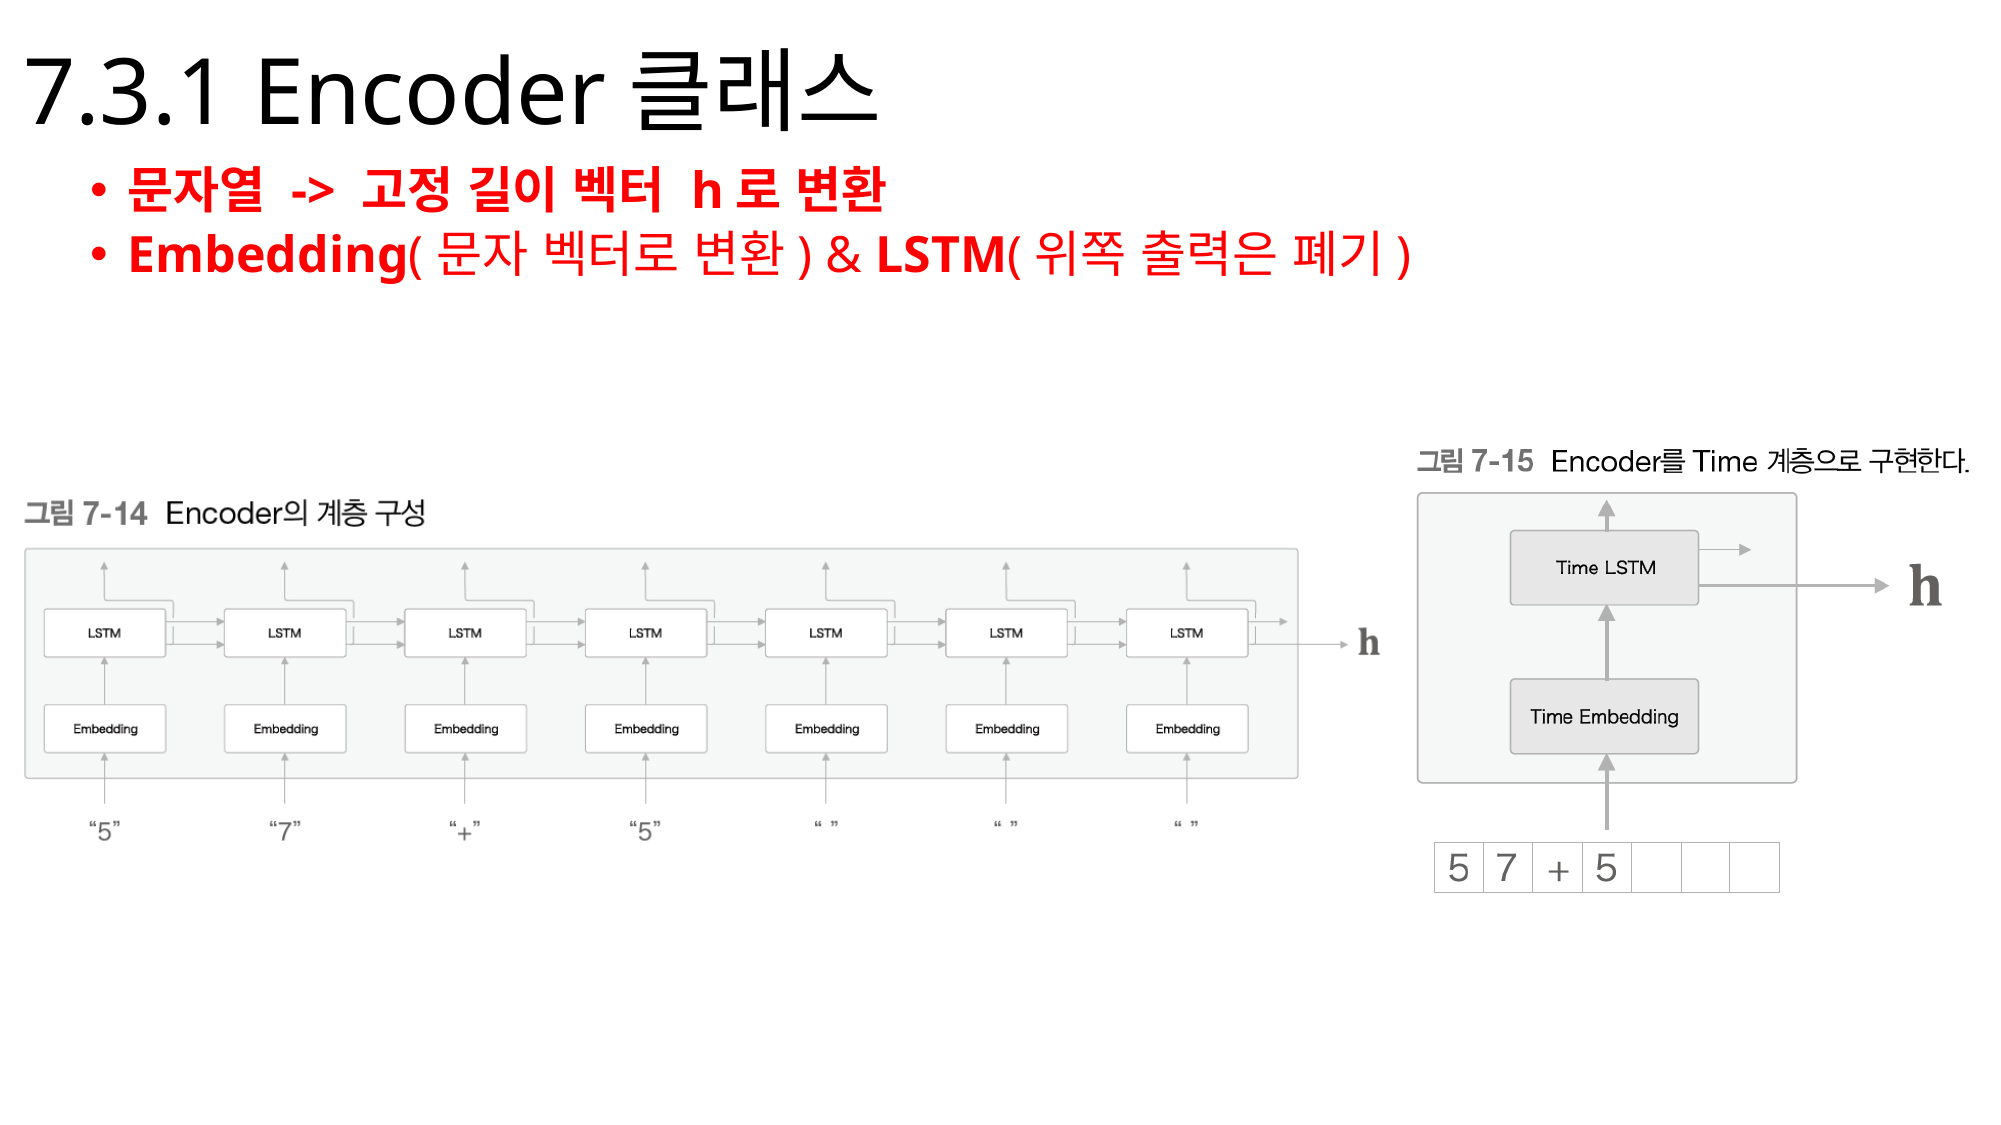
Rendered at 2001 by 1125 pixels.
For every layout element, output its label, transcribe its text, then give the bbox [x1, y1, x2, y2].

picture [10, 489, 1389, 856]
title 7.3.1 Encoder클래스 [8, 0, 1733, 157]
picture [1403, 438, 1981, 906]
text_box 문자열 -> 고정 길이 벡터 h로 변환 Embedding(문자 벡터로 변환) & LSTM(위쪽 출력은 폐기) [0, 157, 1976, 872]
